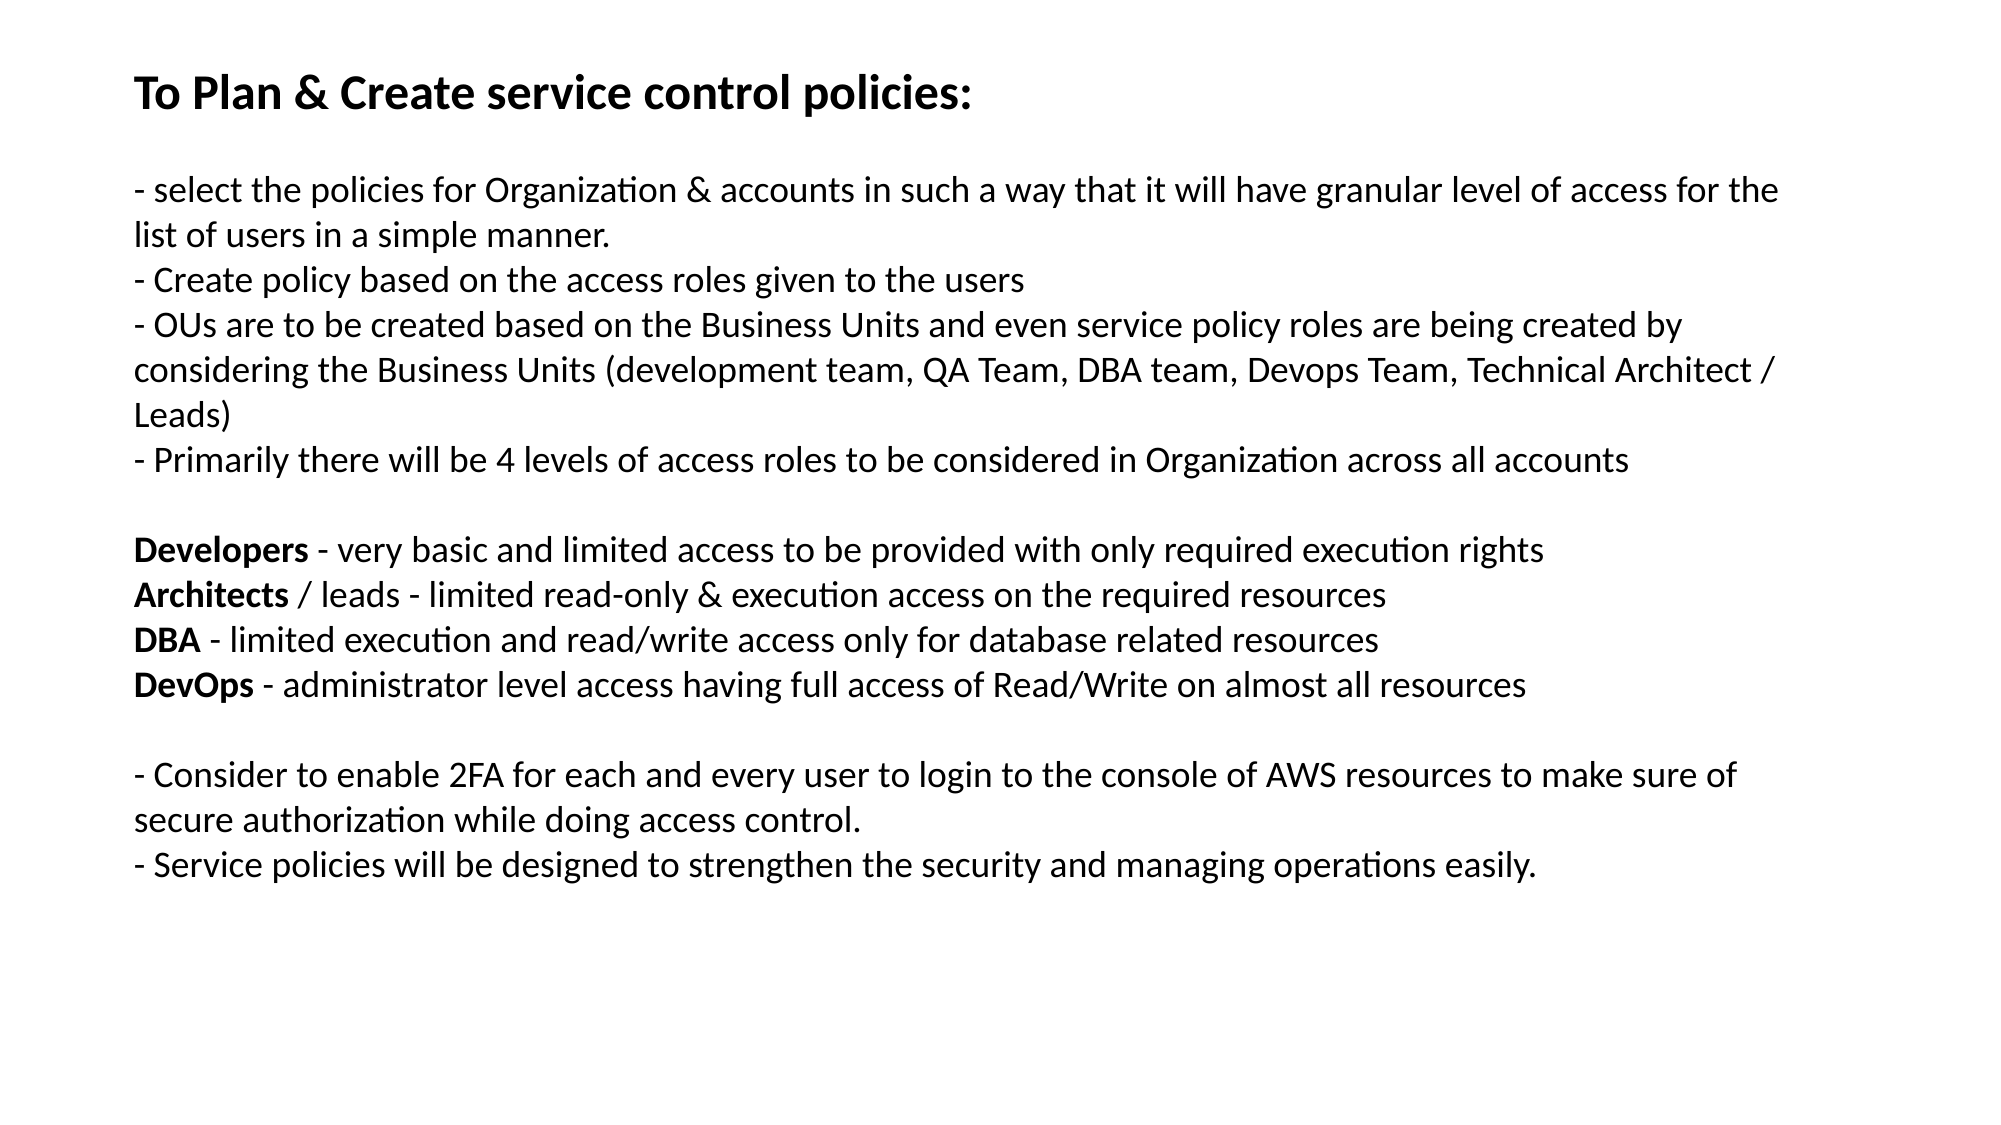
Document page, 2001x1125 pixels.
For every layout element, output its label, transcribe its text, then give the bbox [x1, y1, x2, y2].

text_box To Plan & Create service control policies: - select the policies for Organization & accounts in such a way that it will have granular level of access for the list of users in a simple manner. - Create policy based on the access roles given to the users - OUs are to be created based on the Business Units and even service policy roles are being created by considering the Business Units (development team, QA Team, DBA team, Devops Team, Technical Architect / Leads) - Primarily there will be 4 levels of access roles to be considered in Organization across all accounts Developers - very basic and limited access to be provided with only required execution rights Architects / leads - limited read-only & execution access on the required resources DBA - limited execution and read/write access only for database related resources DevOps - administrator level access having full access of Read/Write on almost all resources - Consider to enable 2FA for each and every user to login to the console of AWS resources to make sure of secure authorization while doing access control. - Service policies will be designed to strengthen the security and managing operations easily. [118, 52, 1812, 892]
